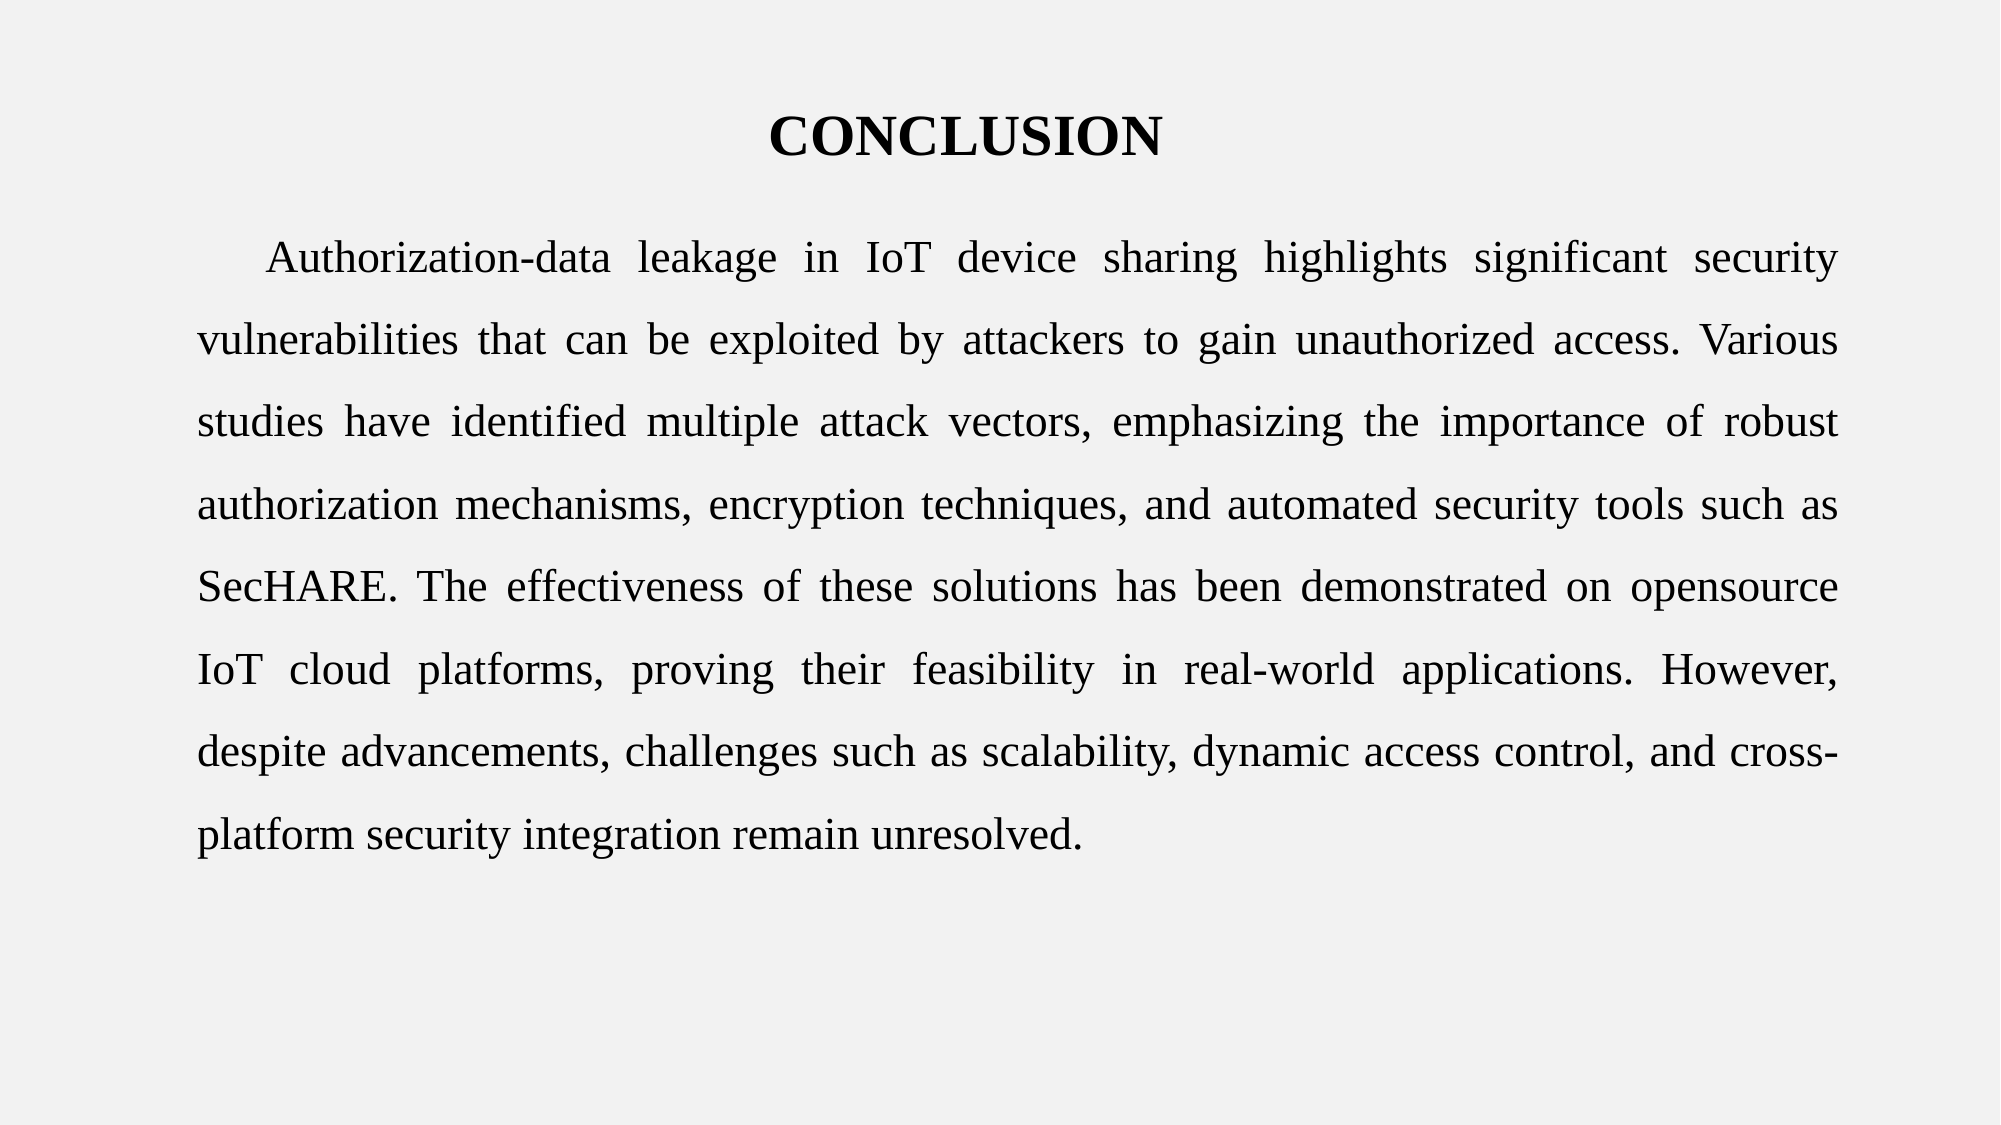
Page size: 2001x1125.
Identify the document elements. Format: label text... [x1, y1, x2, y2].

list Authorization-data leakage in IoT device sharing highlights significant security vulnerabilities that can be exploited by attackers to gain unauthorized access. Various studies have identified multiple attack vectors, emphasizing the importance of robust authorization mechanisms, encryption techniques, and automated security tools such as SecHARE. The effectiveness of these solutions has been demonstrated on opensource IoT cloud platforms, proving their feasibility in real-world applications. However, despite advancements, challenges such as scalability, dynamic access control, and cross-platform security integration remain unresolved. [144, 191, 1856, 828]
text_box CONCLUSION [0, 89, 1967, 175]
